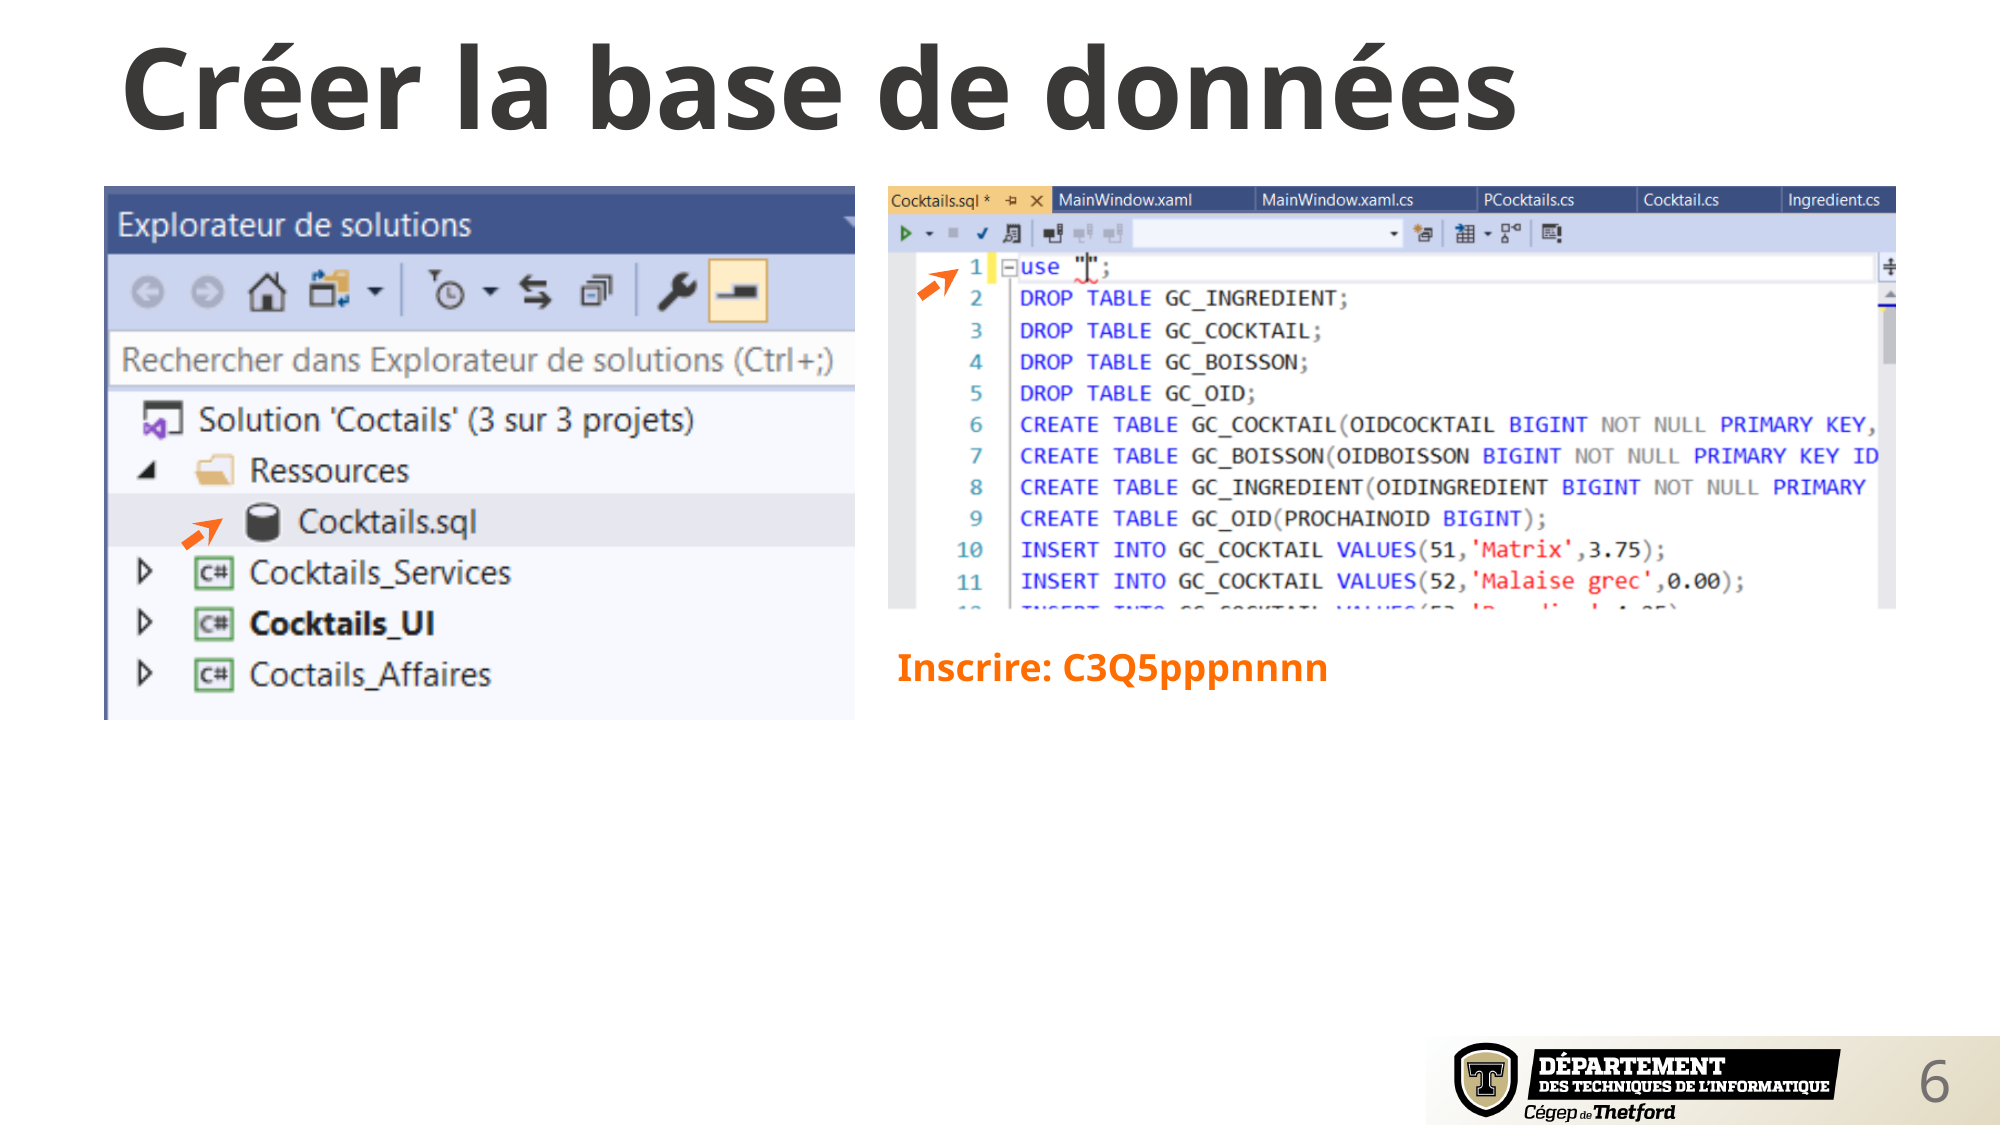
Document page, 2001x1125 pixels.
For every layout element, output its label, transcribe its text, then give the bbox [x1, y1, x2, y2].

picture [888, 186, 1896, 615]
text_box Inscrire: C3Q5pppnnnn [882, 636, 1345, 697]
picture [1426, 1036, 1870, 1125]
picture [104, 186, 855, 720]
title Créer la base de données [104, 0, 2000, 187]
